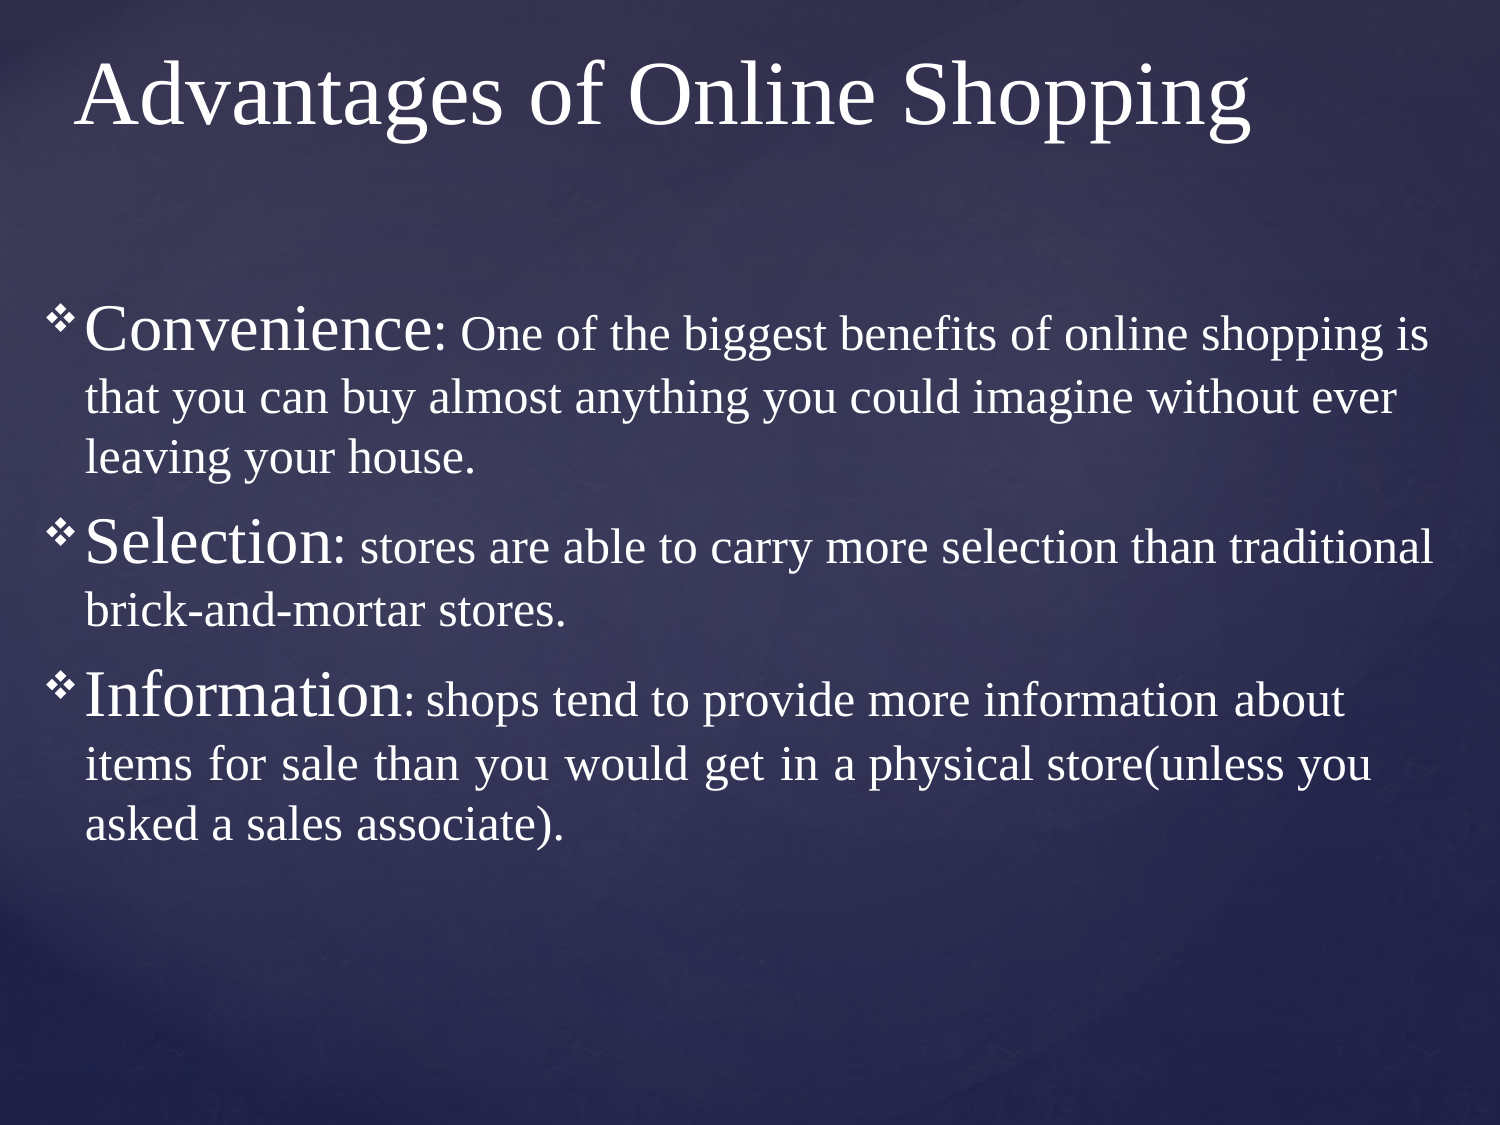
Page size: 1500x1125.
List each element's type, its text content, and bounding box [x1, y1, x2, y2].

title Advantages of Online Shopping [12, 37, 1488, 150]
list Convenience: One of the biggest benefits of online shopping is that you can buy almost anything you could imagine without ever leaving your house. Selection: stores are able to carry more selection than traditional brick-and-mortar stores. Information: shops tend to provide more information about items for sale than you would get in a physical store(unless you asked a sales associate). [24, 174, 1475, 1075]
